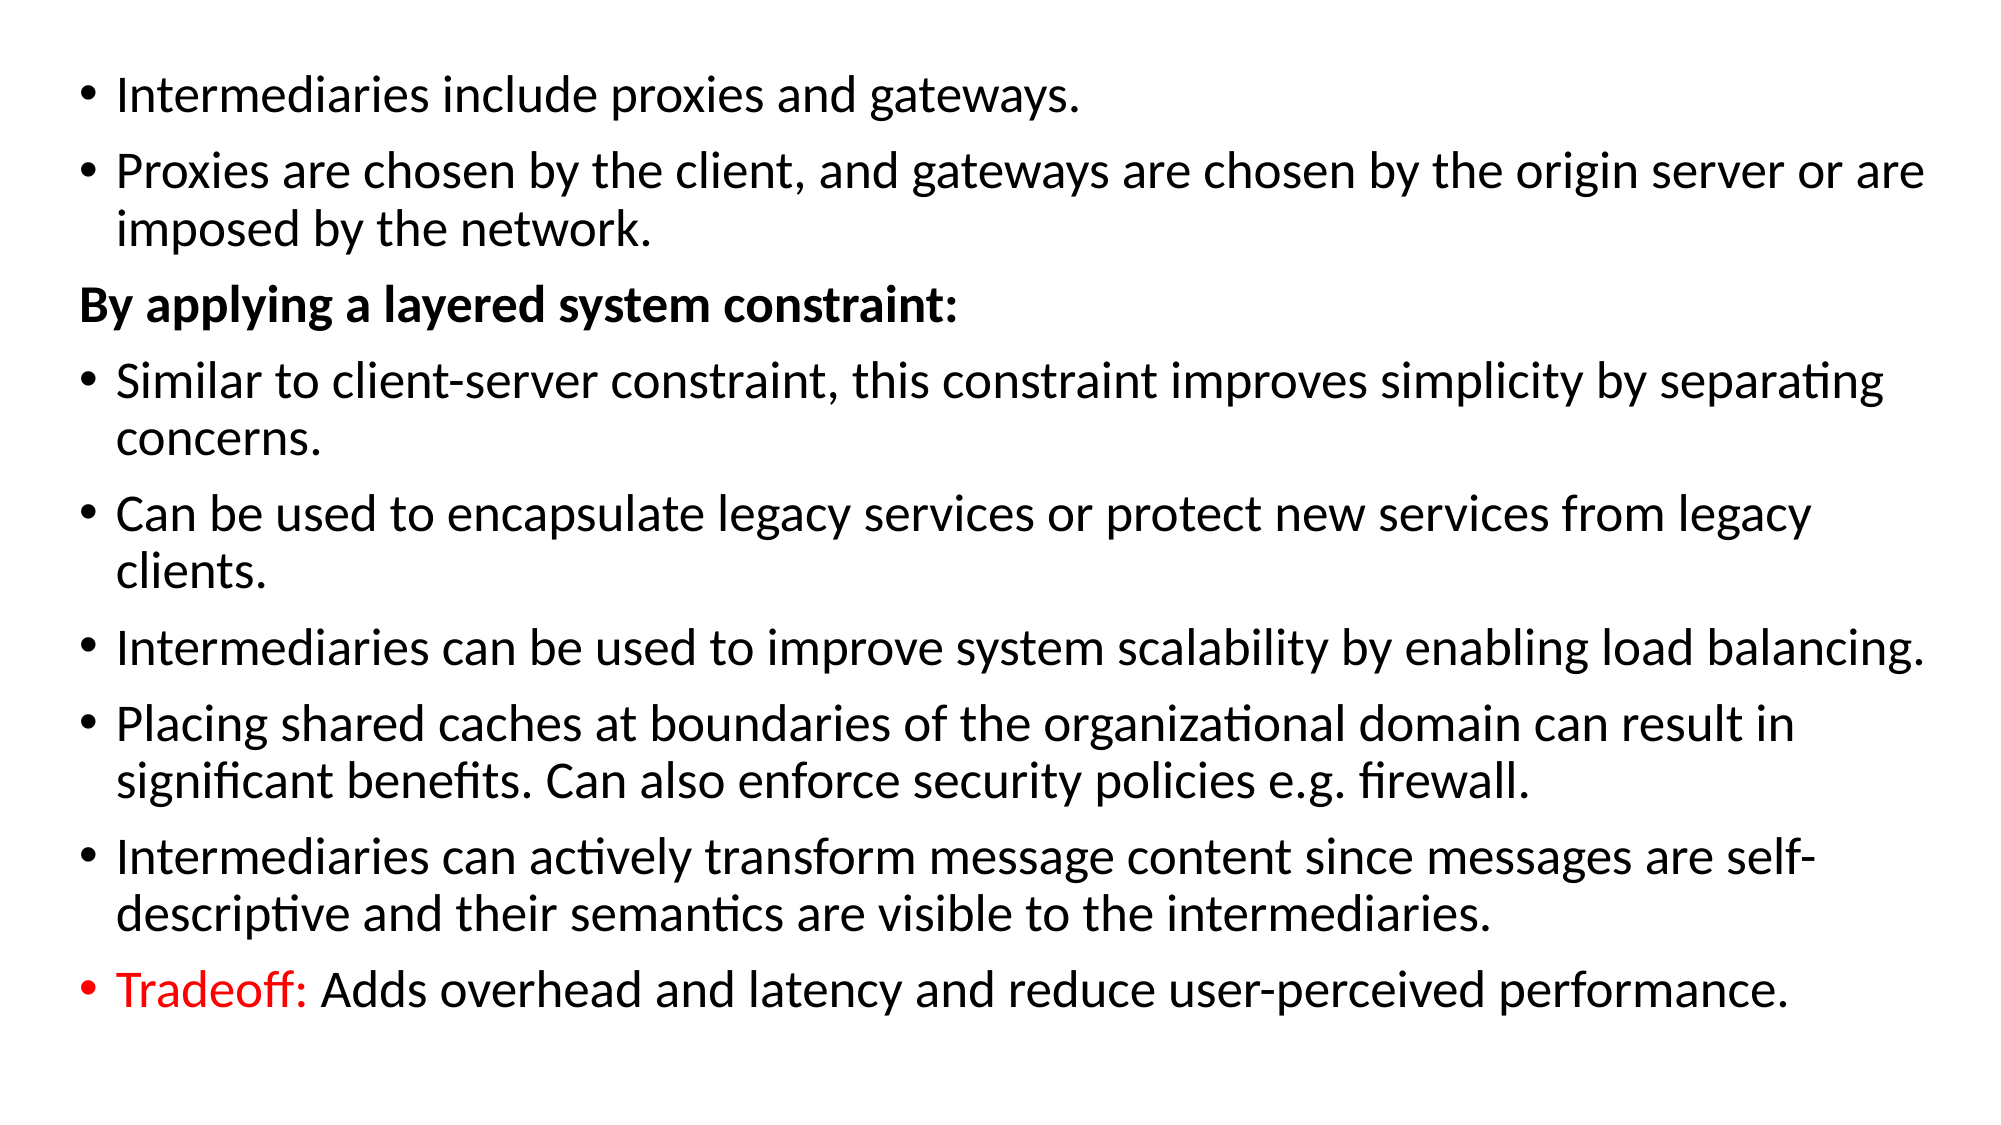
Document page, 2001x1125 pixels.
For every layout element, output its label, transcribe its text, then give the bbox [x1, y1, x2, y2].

list Intermediaries include proxies and gateways. Proxies are chosen by the client, and gateways are chosen by the origin server or are imposed by the network. By applying a layered system constraint: Similar to client-server constraint, this constraint improves simplicity by separating concerns. Can be used to encapsulate legacy services or protect new services from legacy clients. Intermediaries can be used to improve system scalability by enabling load balancing. Placing shared caches at boundaries of the organizational domain can result in significant benefits. Can also enforce security policies e.g. firewall. Intermediaries can actively transform message content since messages are self-descriptive and their semantics are visible to the intermediaries. Tradeoff: Adds overhead and latency and reduce user-perceived performance. [64, 59, 1946, 1074]
